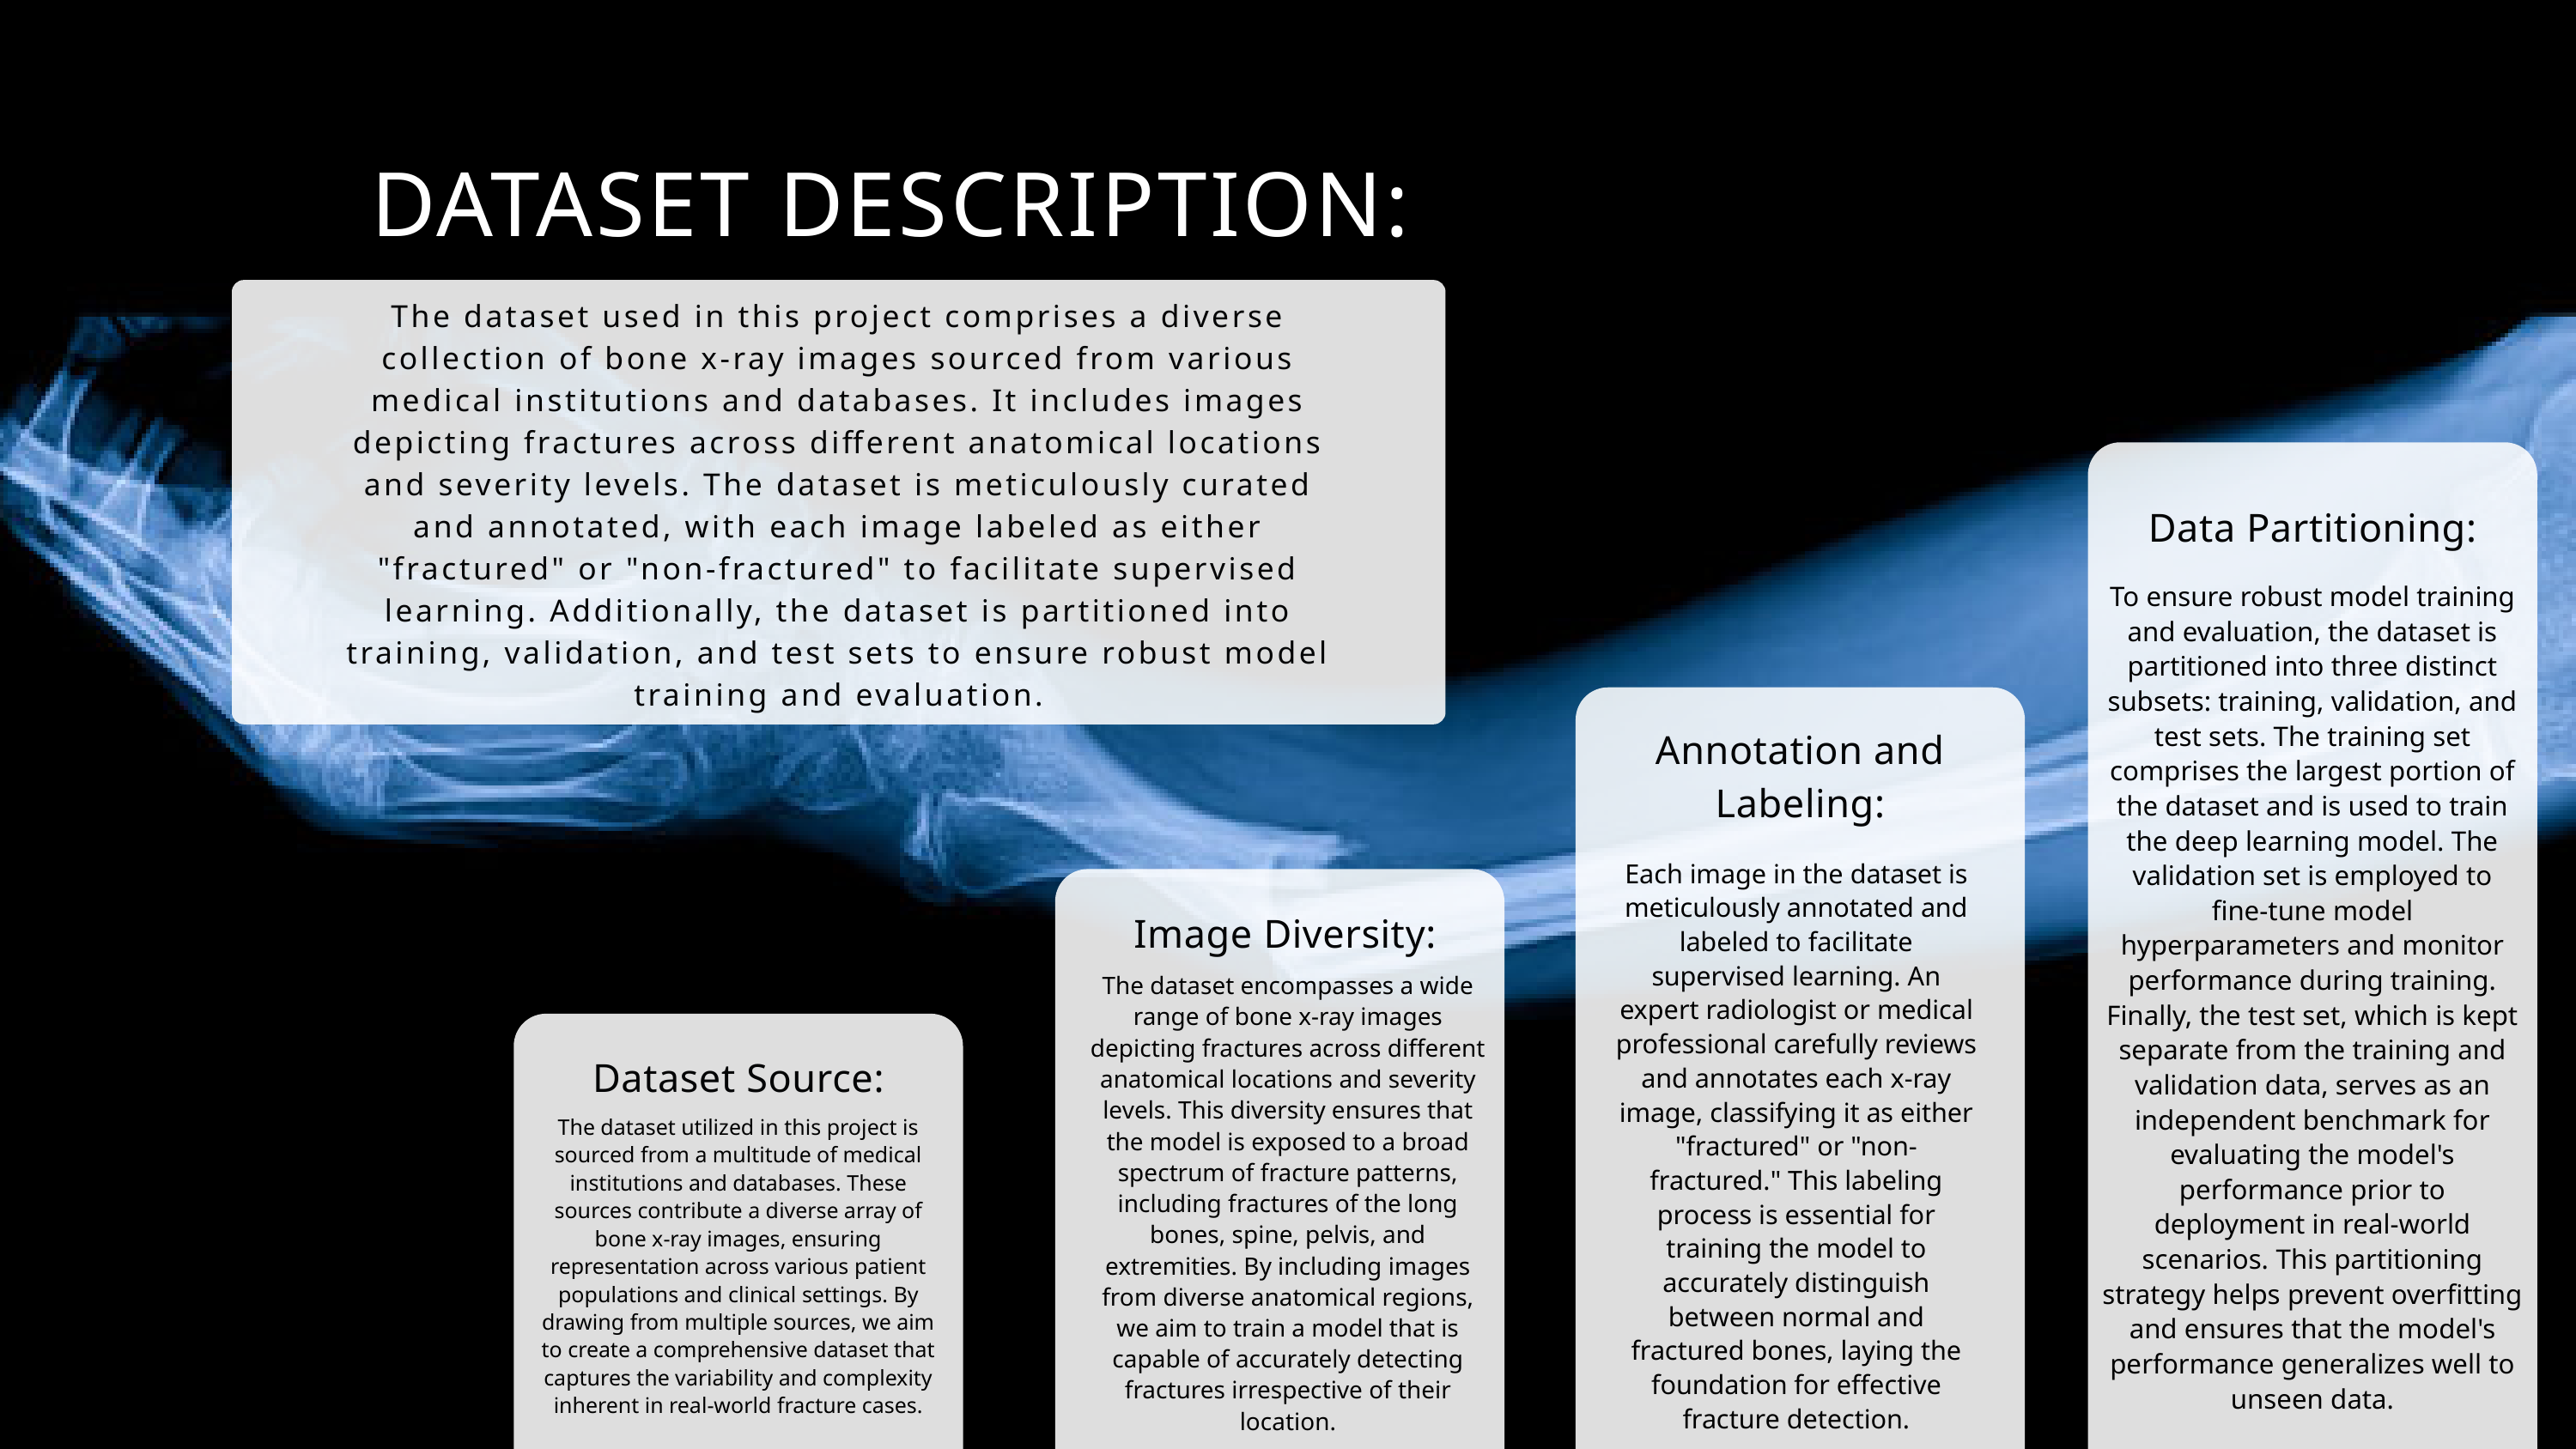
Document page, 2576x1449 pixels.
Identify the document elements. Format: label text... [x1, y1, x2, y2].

text_box [0, 0, 2576, 1449]
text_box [2087, 441, 2538, 1449]
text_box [513, 1013, 963, 1449]
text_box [1054, 869, 1505, 1449]
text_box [1575, 687, 2026, 1449]
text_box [231, 279, 1446, 724]
text_box DATASET DESCRIPTION: [232, 131, 1551, 254]
